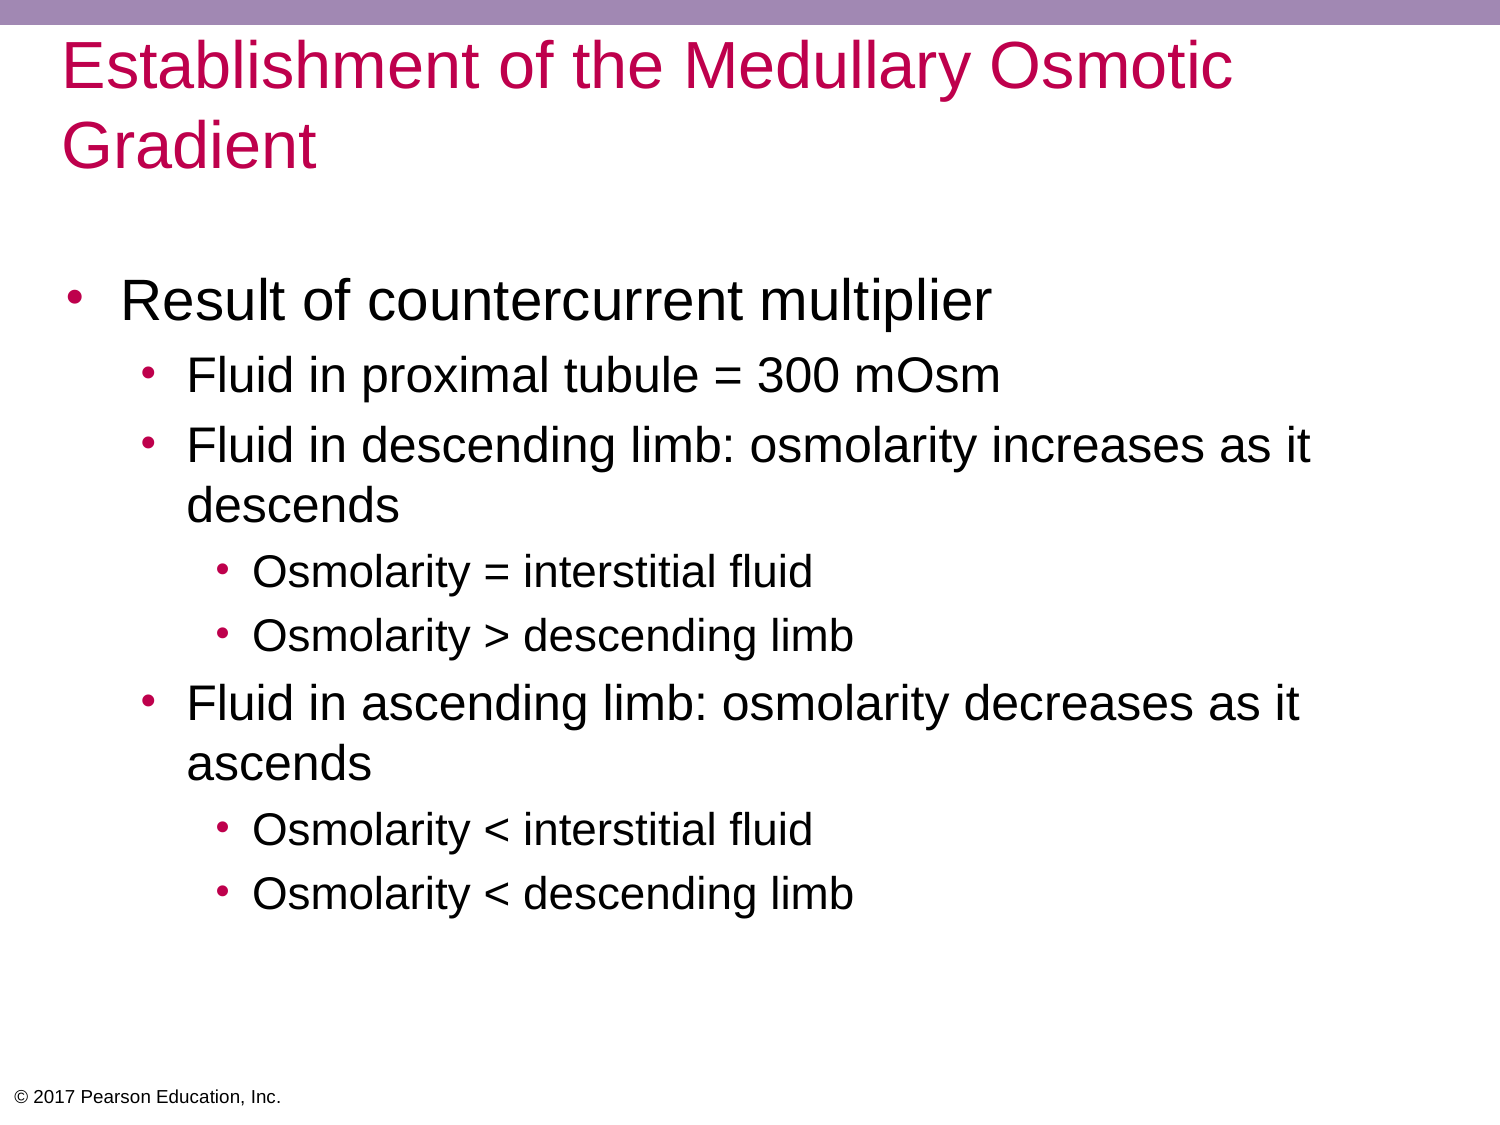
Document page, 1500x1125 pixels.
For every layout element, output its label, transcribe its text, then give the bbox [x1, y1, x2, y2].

list Result of countercurrent multiplier Fluid in proximal tubule = 300 mOsm Fluid in descending limb: osmolarity increases as it descends Osmolarity = interstitial fluid Osmolarity > descending limb Fluid in ascending limb: osmolarity decreases as it ascends Osmolarity < interstitial fluid Osmolarity < descending limb [49, 254, 1450, 1038]
title Establishment of the Medullary Osmotic Gradient [46, 14, 1500, 192]
